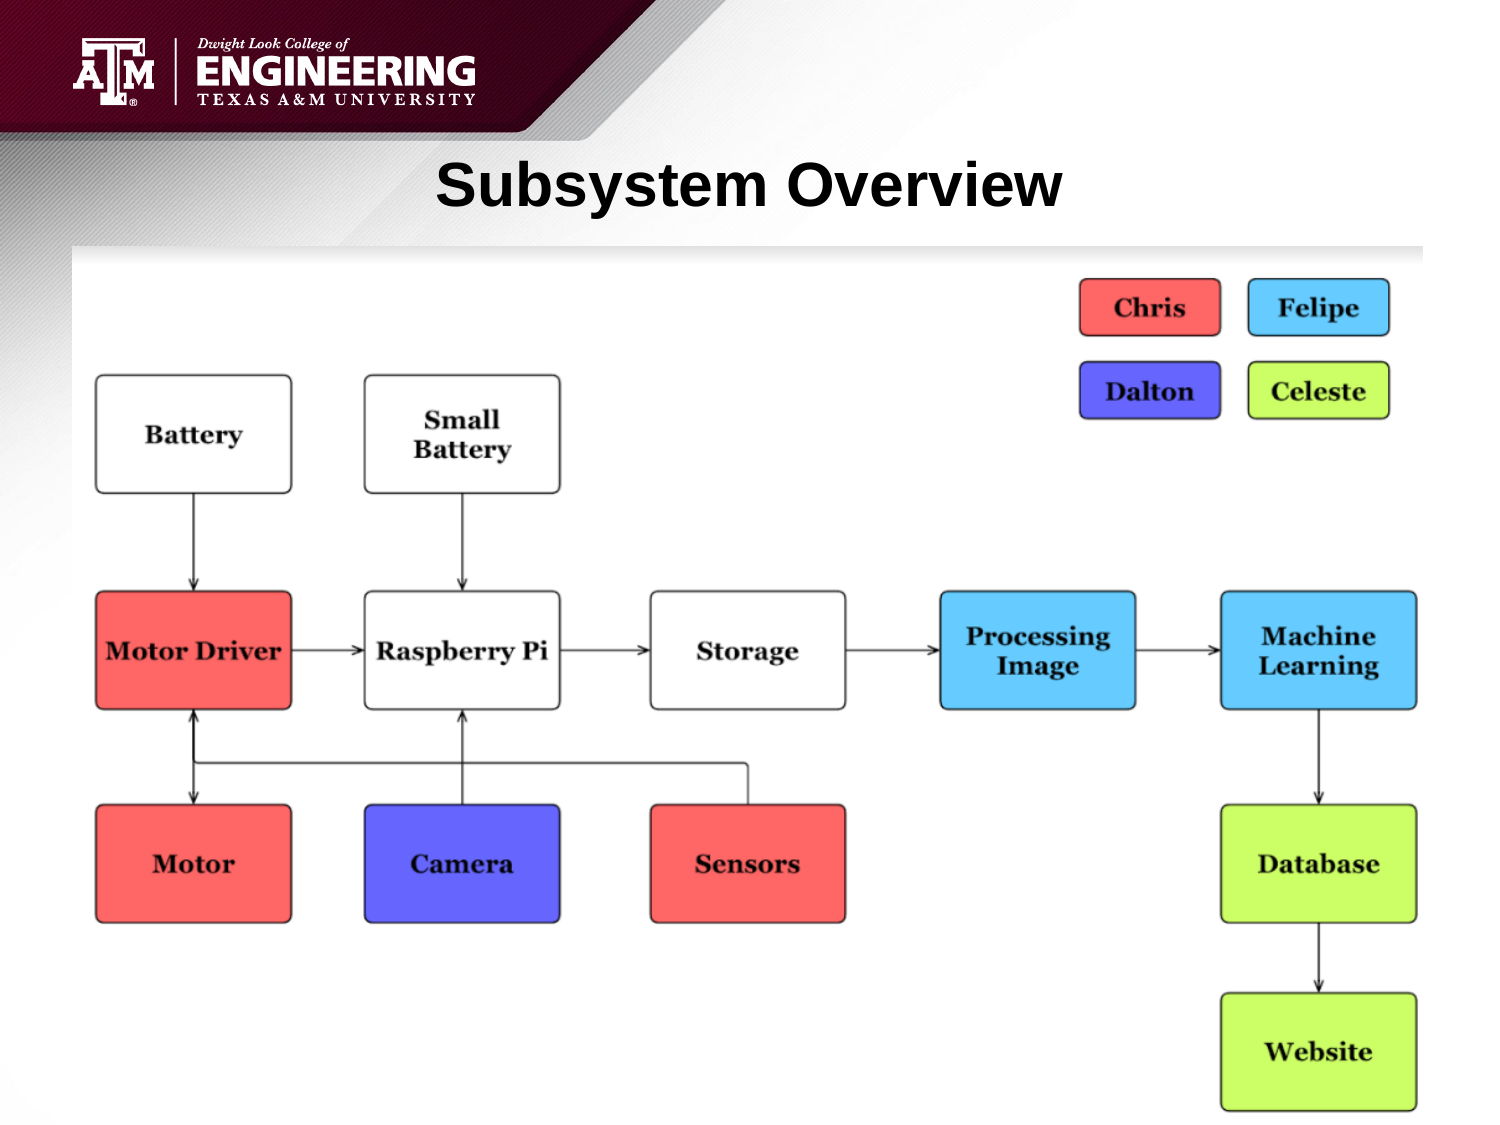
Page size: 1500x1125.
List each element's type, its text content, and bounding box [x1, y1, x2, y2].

title Subsystem Overview [263, 115, 1237, 245]
picture [0, 0, 1500, 1125]
